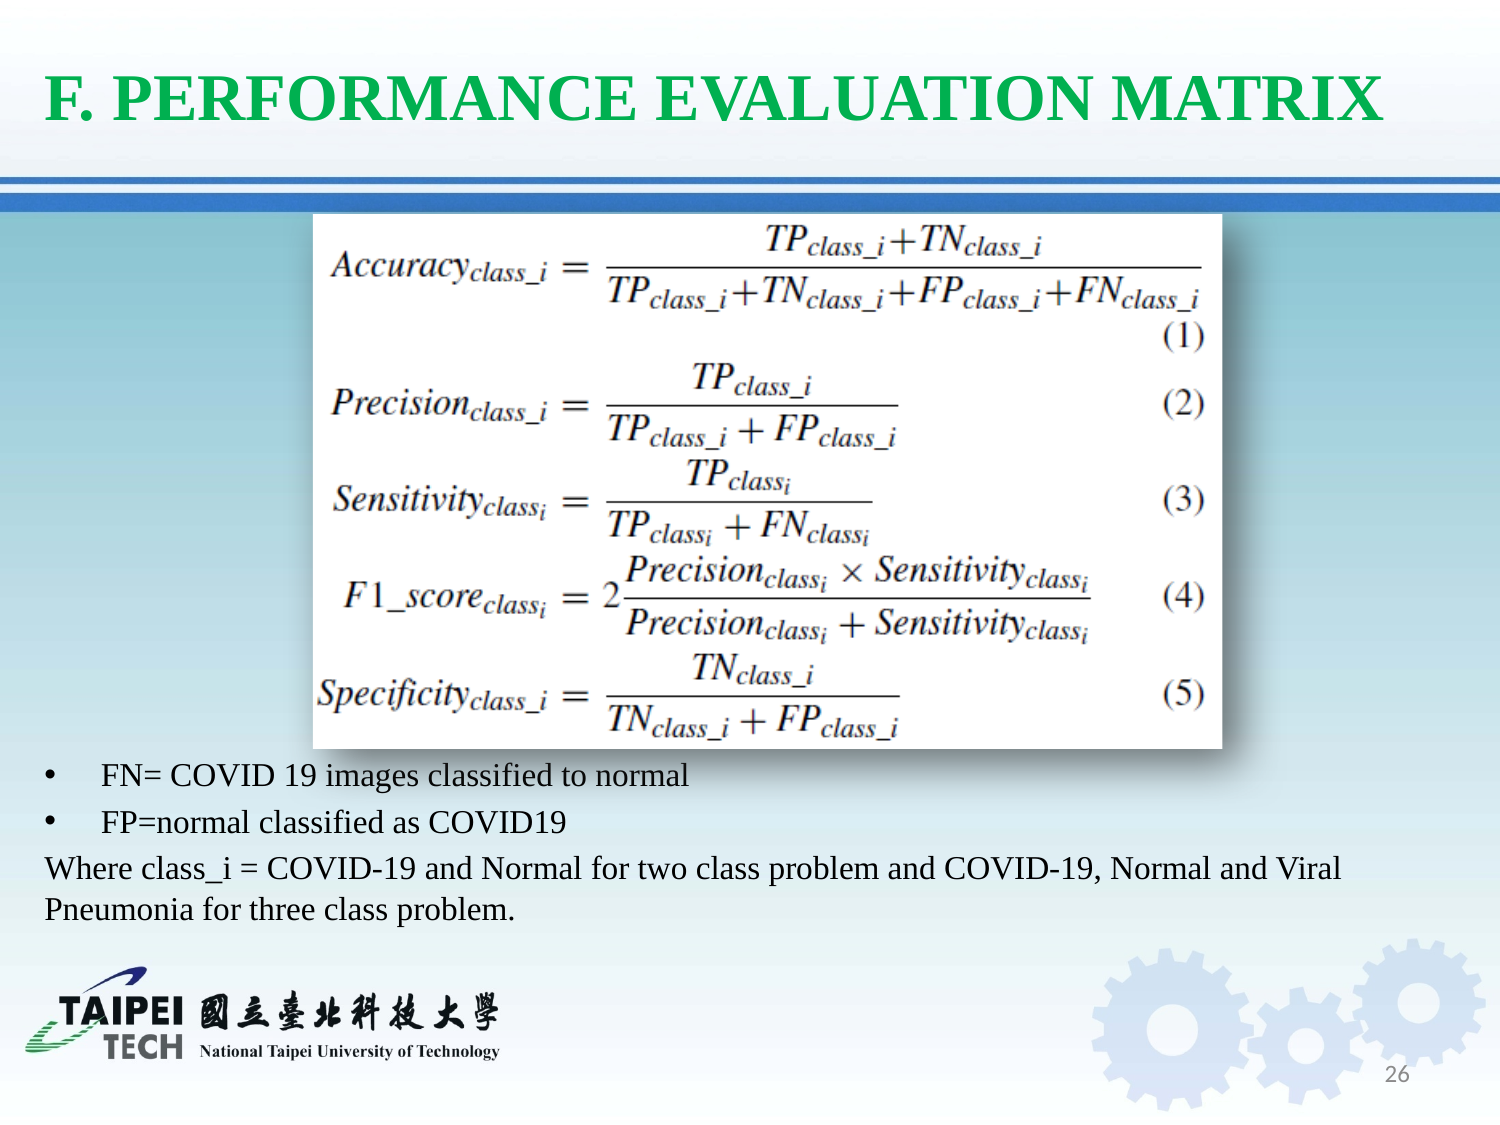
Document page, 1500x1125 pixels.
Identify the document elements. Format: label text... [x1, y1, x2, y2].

title F. PERFORMANCE EVALUATION MATRIX [29, 0, 1471, 188]
slide_number 26 [1074, 1042, 1425, 1103]
list FN= COVID 19 images classified to normal FP=normal classified as COVID19 Where class_i = COVID-19 and Normal for two class problem and COVID-19, Normal and Viral Pneumonia for three class problem. [29, 222, 1471, 988]
picture [0, 0, 1500, 1125]
